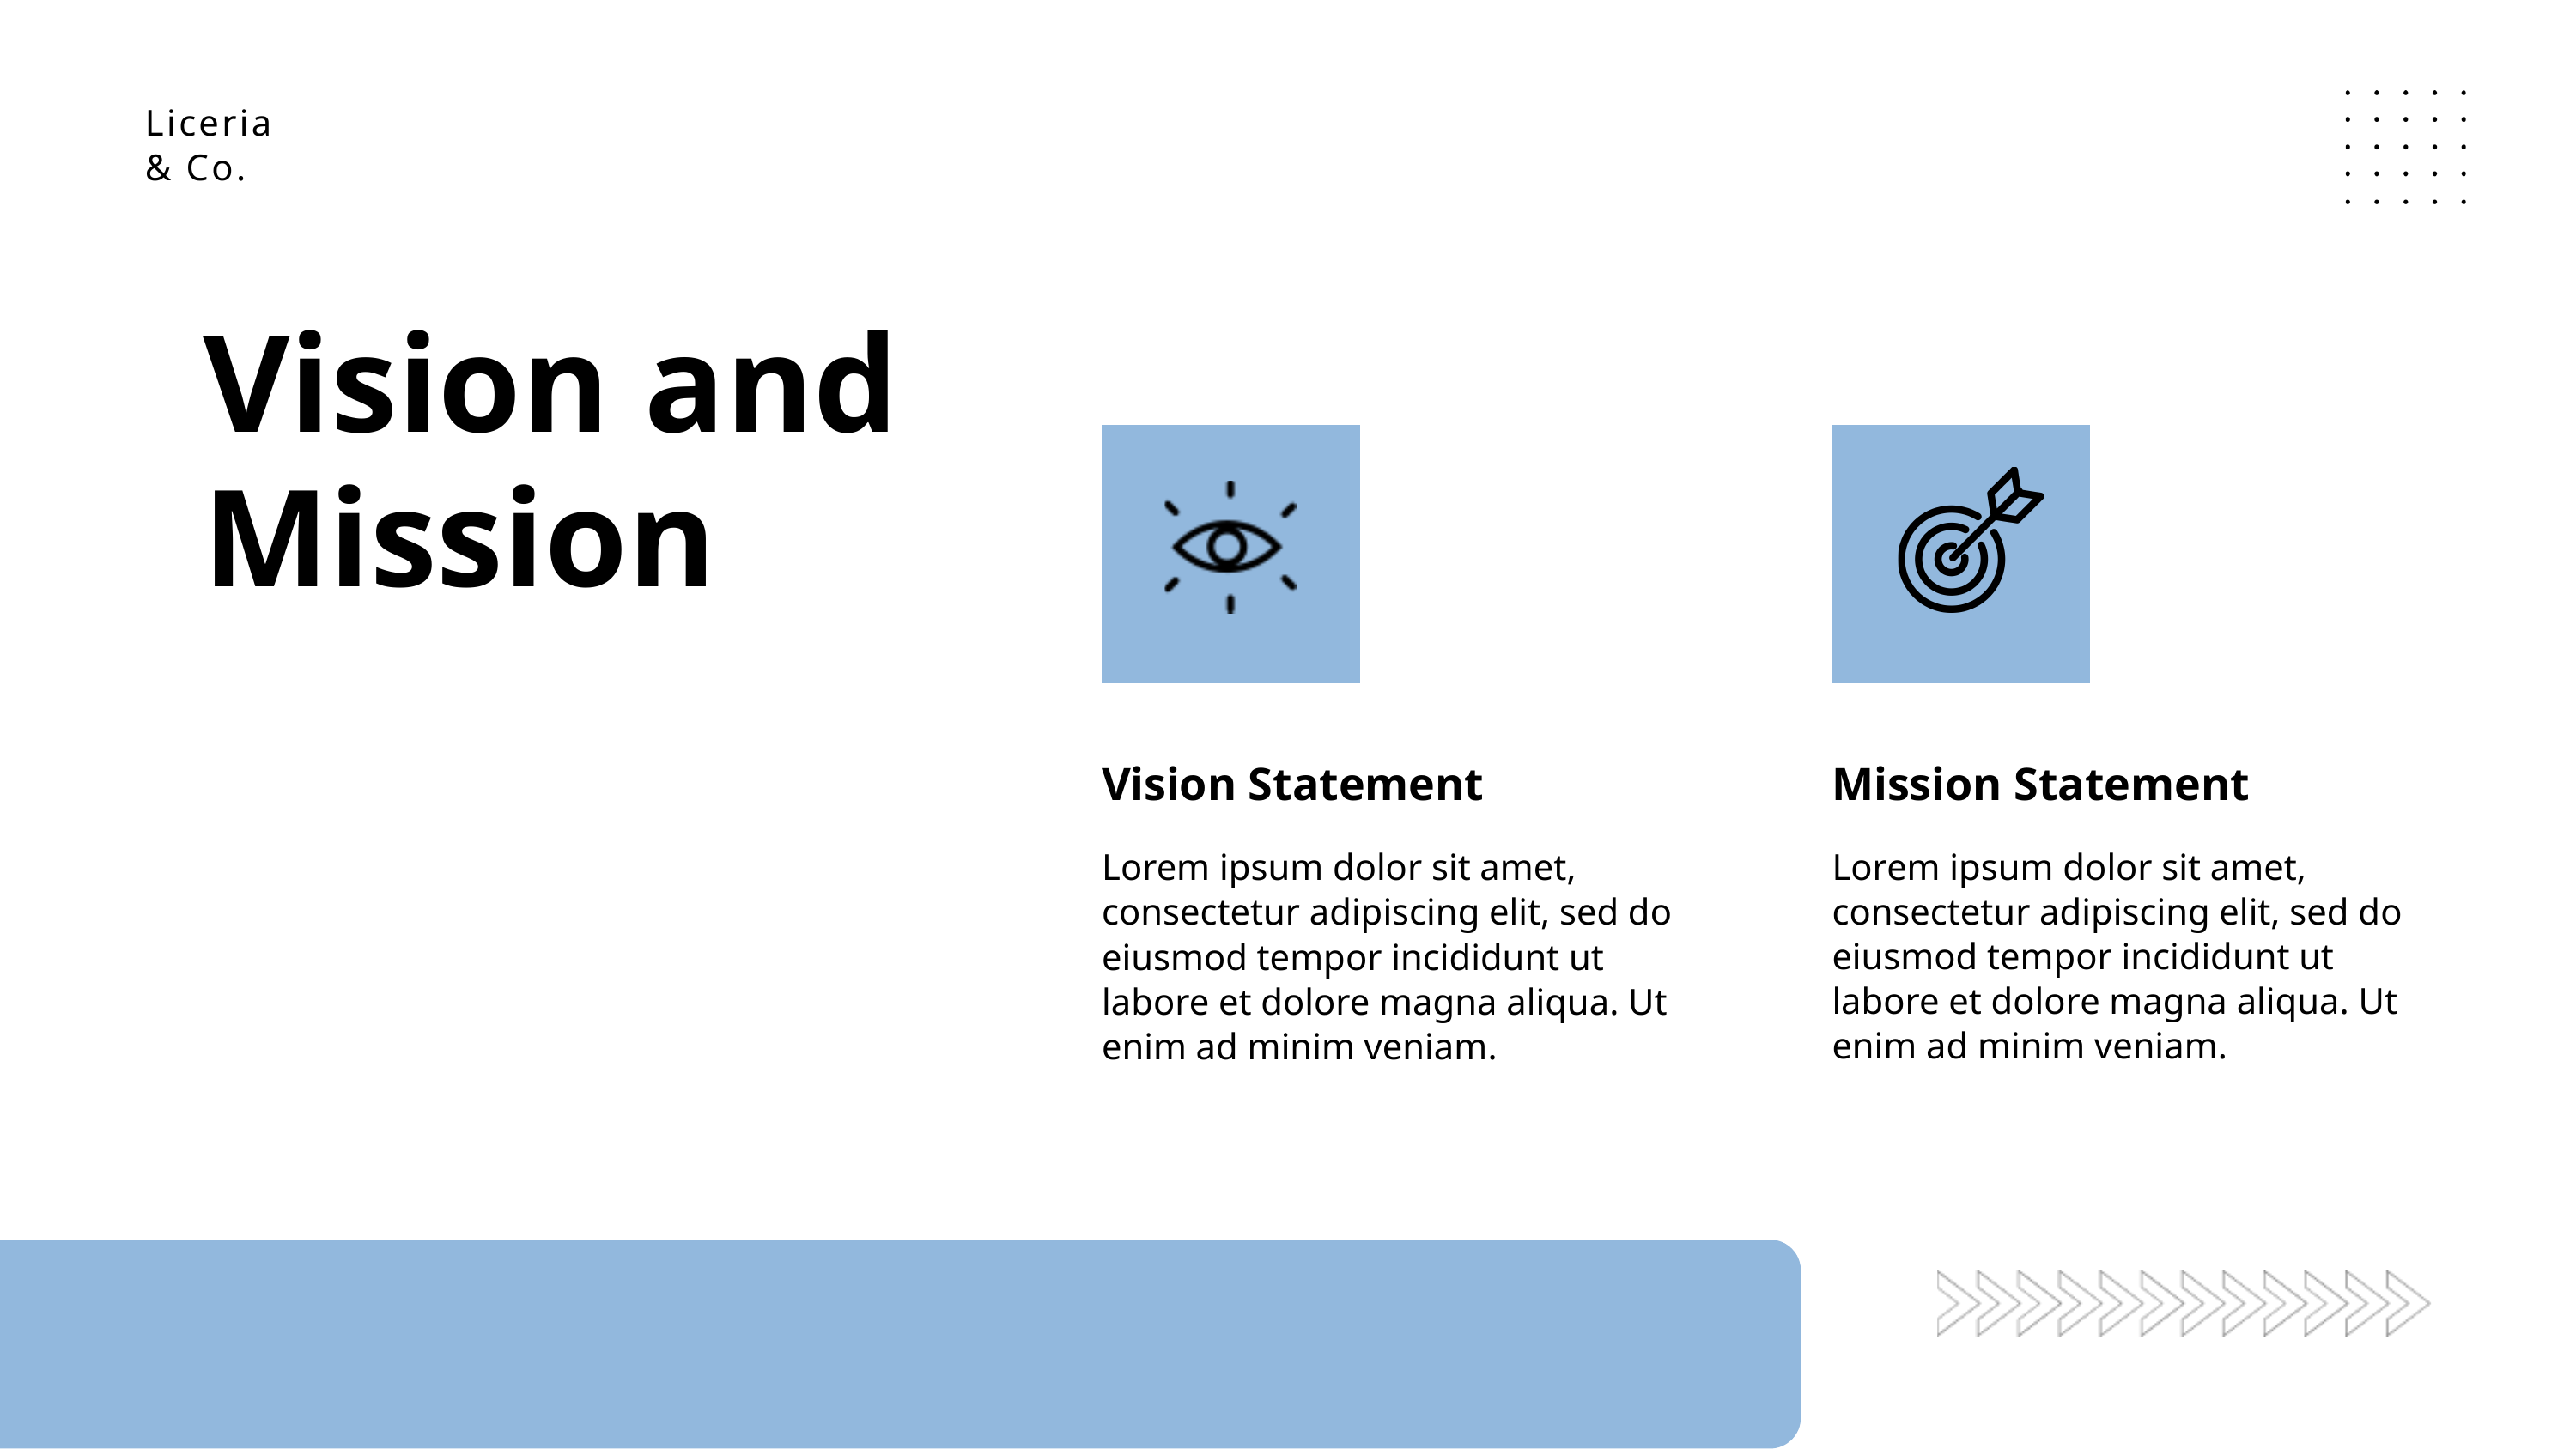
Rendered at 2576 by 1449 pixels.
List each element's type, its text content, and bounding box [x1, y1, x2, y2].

text_box [2345, 90, 2466, 204]
text_box Liceria & Co. [144, 99, 358, 189]
text_box [1937, 1270, 2432, 1337]
text_box Vision Statement [1102, 758, 1660, 810]
text_box Vision and Mission [203, 305, 1005, 614]
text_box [0, 1239, 1801, 1449]
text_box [1832, 425, 2091, 684]
text_box Mission Statement [1832, 758, 2390, 810]
text_box Lorem ipsum dolor sit amet, consectetur adipiscing elit, sed do eiusmod tempor incididunt ut labore et dolore magna aliqua. Ut enim ad minim veniam. [1832, 842, 2432, 1066]
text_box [1101, 425, 1360, 684]
text_box Lorem ipsum dolor sit amet, consectetur adipiscing elit, sed do eiusmod tempor incididunt ut labore et dolore magna aliqua. Ut enim ad minim veniam. [1102, 843, 1710, 1067]
